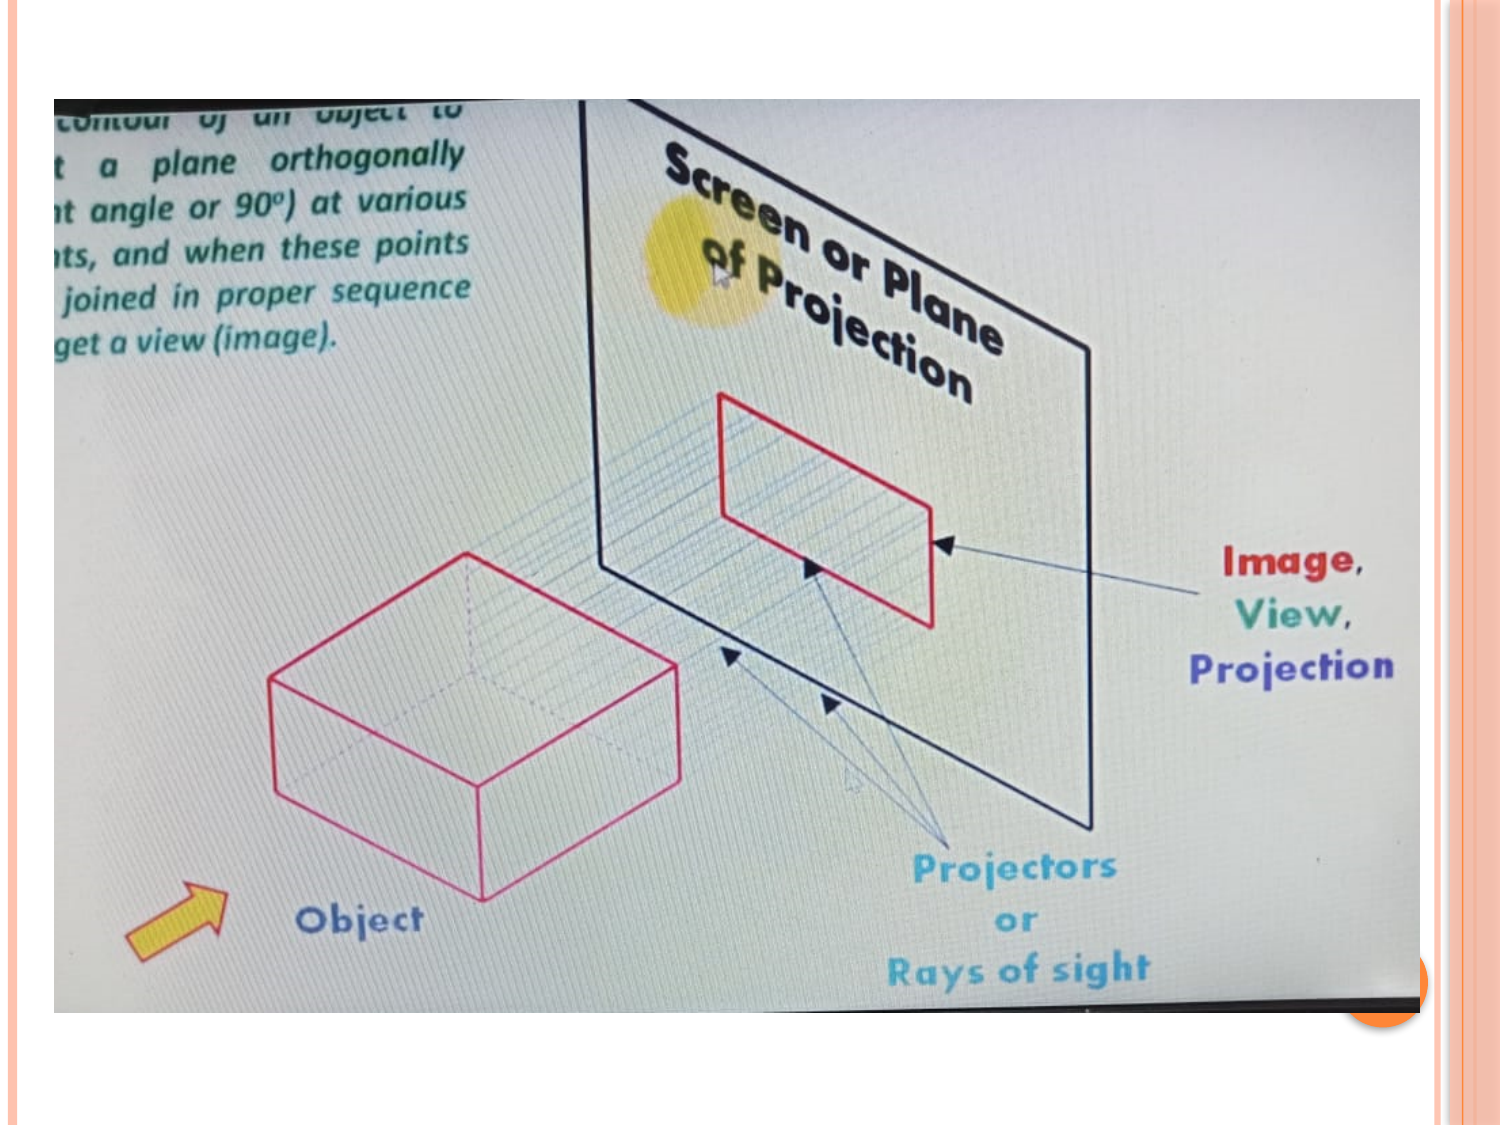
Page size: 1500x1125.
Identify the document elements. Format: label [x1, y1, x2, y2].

list [53, 99, 1420, 1013]
